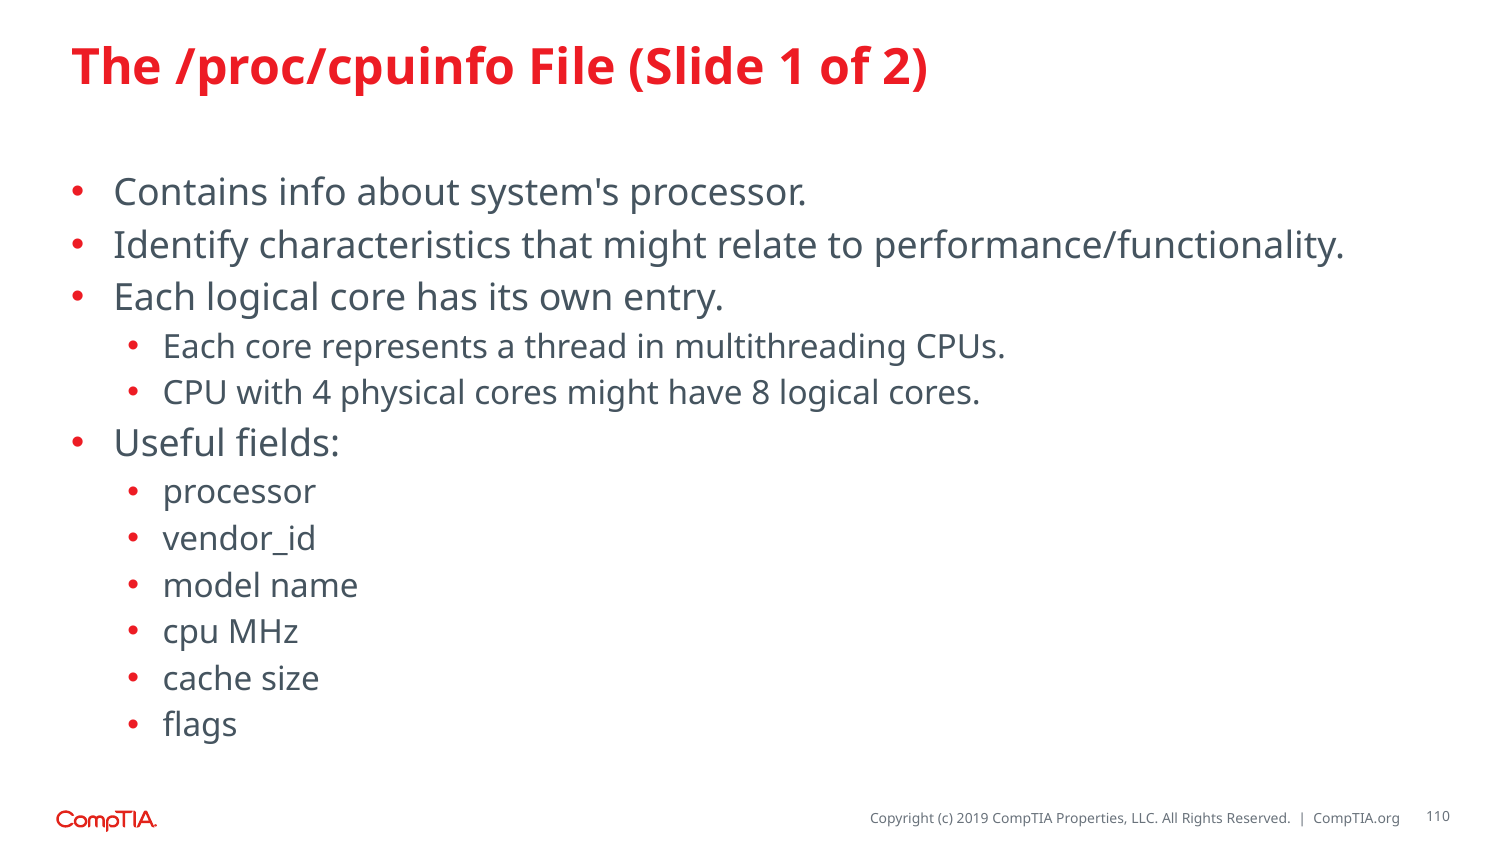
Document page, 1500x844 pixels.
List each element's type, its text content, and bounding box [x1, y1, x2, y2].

slide_number 110 [1407, 800, 1450, 835]
title The /proc/cpuinfo File (Slide 1 of 2) [56, 12, 1444, 117]
list Contains info about system's processor. Identify characteristics that might relate to performance/functionality. Each logical core has its own entry. Each core represents a thread in multithreading CPUs. CPU with 4 physical cores might have 8 logical cores. Useful fields: processor vendor_id model name cpu MHz cache size flags [56, 160, 1444, 746]
